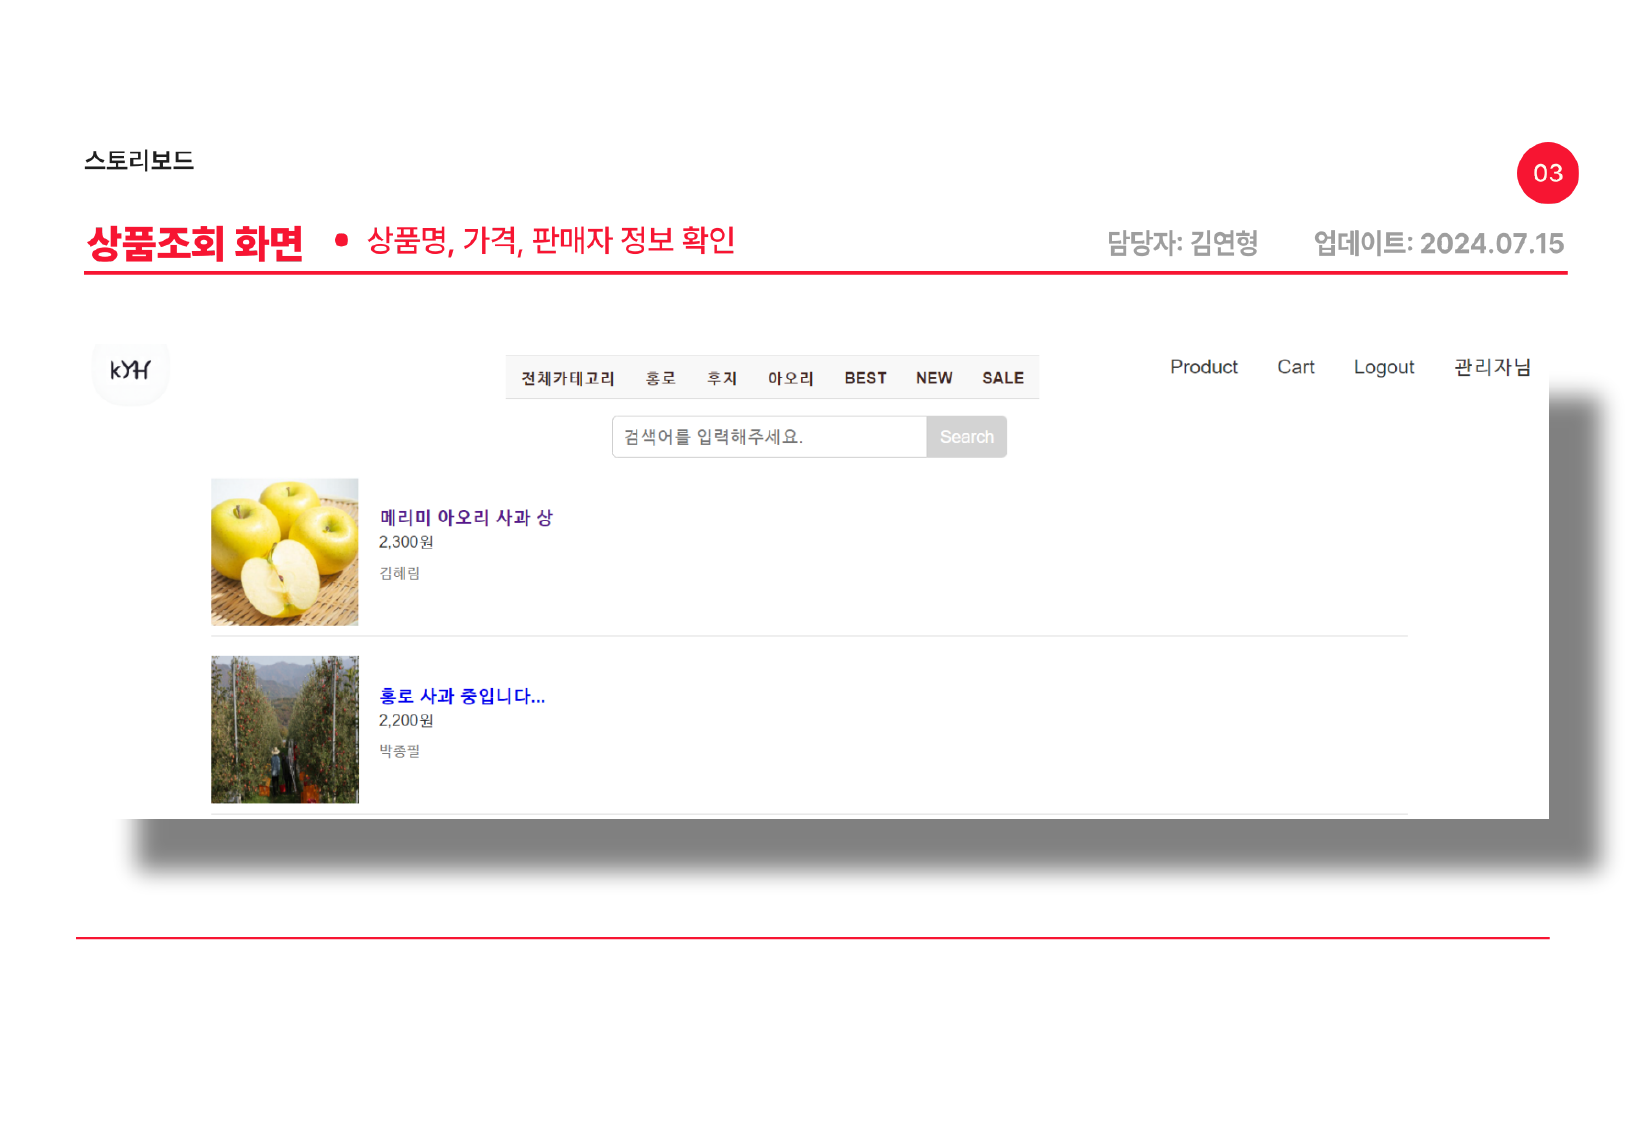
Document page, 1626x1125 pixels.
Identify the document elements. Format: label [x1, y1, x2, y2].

picture [0, 135, 1625, 1108]
